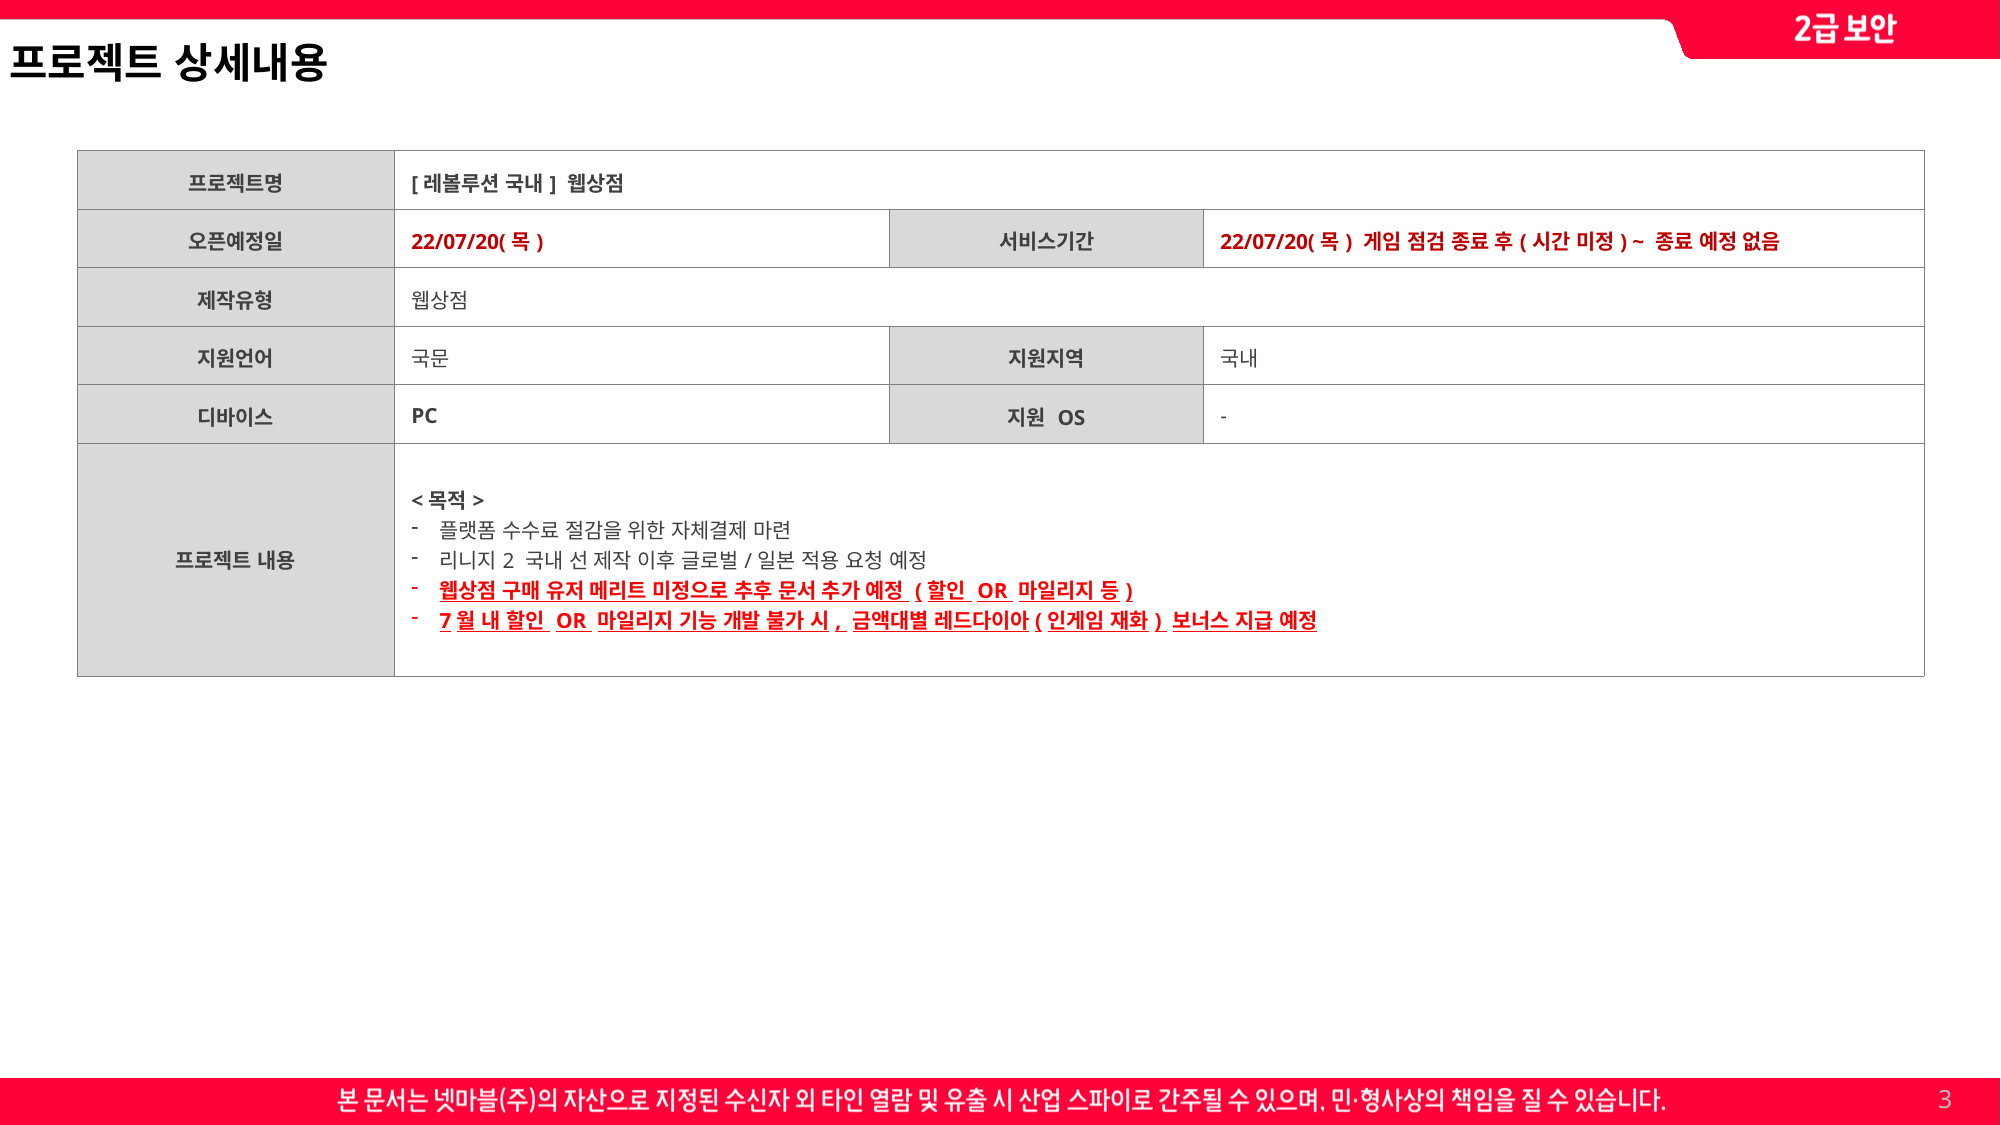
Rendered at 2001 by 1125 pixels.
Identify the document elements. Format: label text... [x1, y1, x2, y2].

picture [0, 1078, 2000, 1125]
table_cell 지원언어 [78, 327, 394, 384]
table_cell - [1204, 385, 1924, 443]
table_header 프로젝트명 [78, 151, 394, 209]
table_cell 제작유형 [78, 268, 394, 326]
table_cell 22/07/20(목) 게임 점검 종료 후(시간 미정) ~ 종료 예정 없음 [1204, 210, 1924, 267]
table_cell <목적> 플랫폼 수수료 절감을 위한 자체결제 마련 리니지2 국내 선 제작 이후 글로벌/일본 적용 요청 예정 웹상점 구매 유저 메리트 미정으로 추후 문서 추가 예정 (할인 OR 마일리지 등) 7월 내 할인 OR 마일리지 기능 개발 불가 시, 금액대별 레드다이아(인게임 재화) 보너스 지급 예정 [395, 444, 1924, 676]
table_cell 22/07/20(목) [395, 210, 889, 267]
table_cell 디바이스 [78, 385, 394, 443]
table_cell 지원지역 [890, 327, 1203, 384]
table_cell 프로젝트 내용 [78, 444, 394, 676]
picture [0, 0, 2000, 59]
text_box 프로젝트 상세내용 [0, 29, 344, 95]
slide_number 3 [1821, 1084, 1968, 1117]
table_cell PC [395, 385, 889, 443]
table_cell 국문 [395, 327, 889, 384]
table_cell 지원 OS [890, 385, 1203, 443]
table_cell 서비스기간 [890, 210, 1203, 267]
table_cell 오픈예정일 [78, 210, 394, 267]
table_cell 웹상점 [395, 268, 1924, 326]
table_header [레볼루션 국내] 웹상점 [395, 151, 1924, 209]
table_cell 국내 [1204, 327, 1924, 384]
